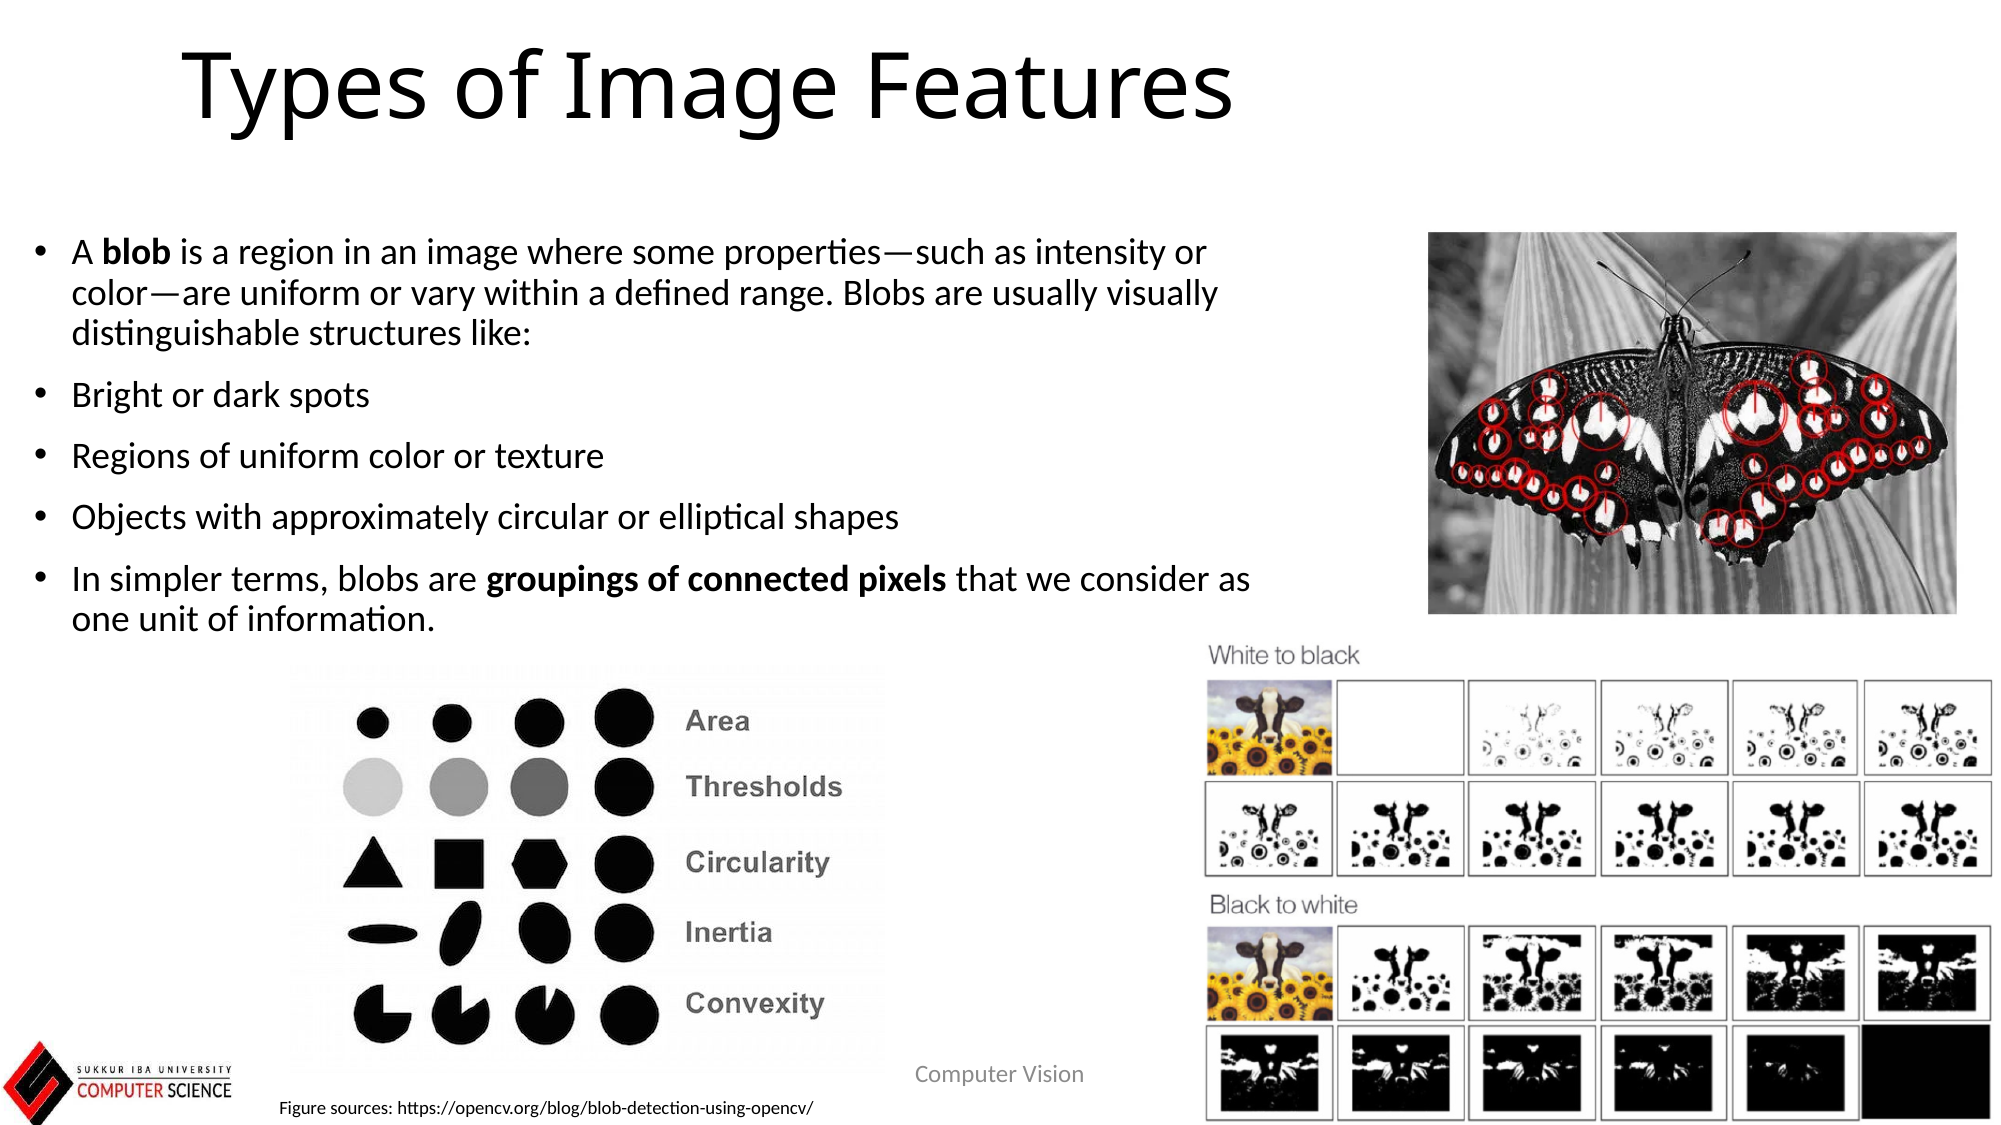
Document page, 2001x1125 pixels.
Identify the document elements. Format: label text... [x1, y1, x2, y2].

list A blob is a region in an image where some properties—such as intensity or color—are uniform or vary within a defined range. Blobs are usually visually distinguishable structures like: Bright or dark spots Regions of uniform color or texture Objects with approximately circular or elliptical shapes In simpler terms, blobs are groupings of connected pixels that we consider as one unit of information. [19, 224, 1295, 1020]
picture [1199, 200, 2000, 1125]
picture [290, 665, 885, 1073]
title Types of Image Features [0, 0, 2000, 178]
footer Computer Vision [662, 1042, 1199, 1103]
text_box Figure sources: https://opencv.org/blog/blob-detection-using-opencv/ [264, 1088, 829, 1125]
picture [1, 1040, 233, 1125]
